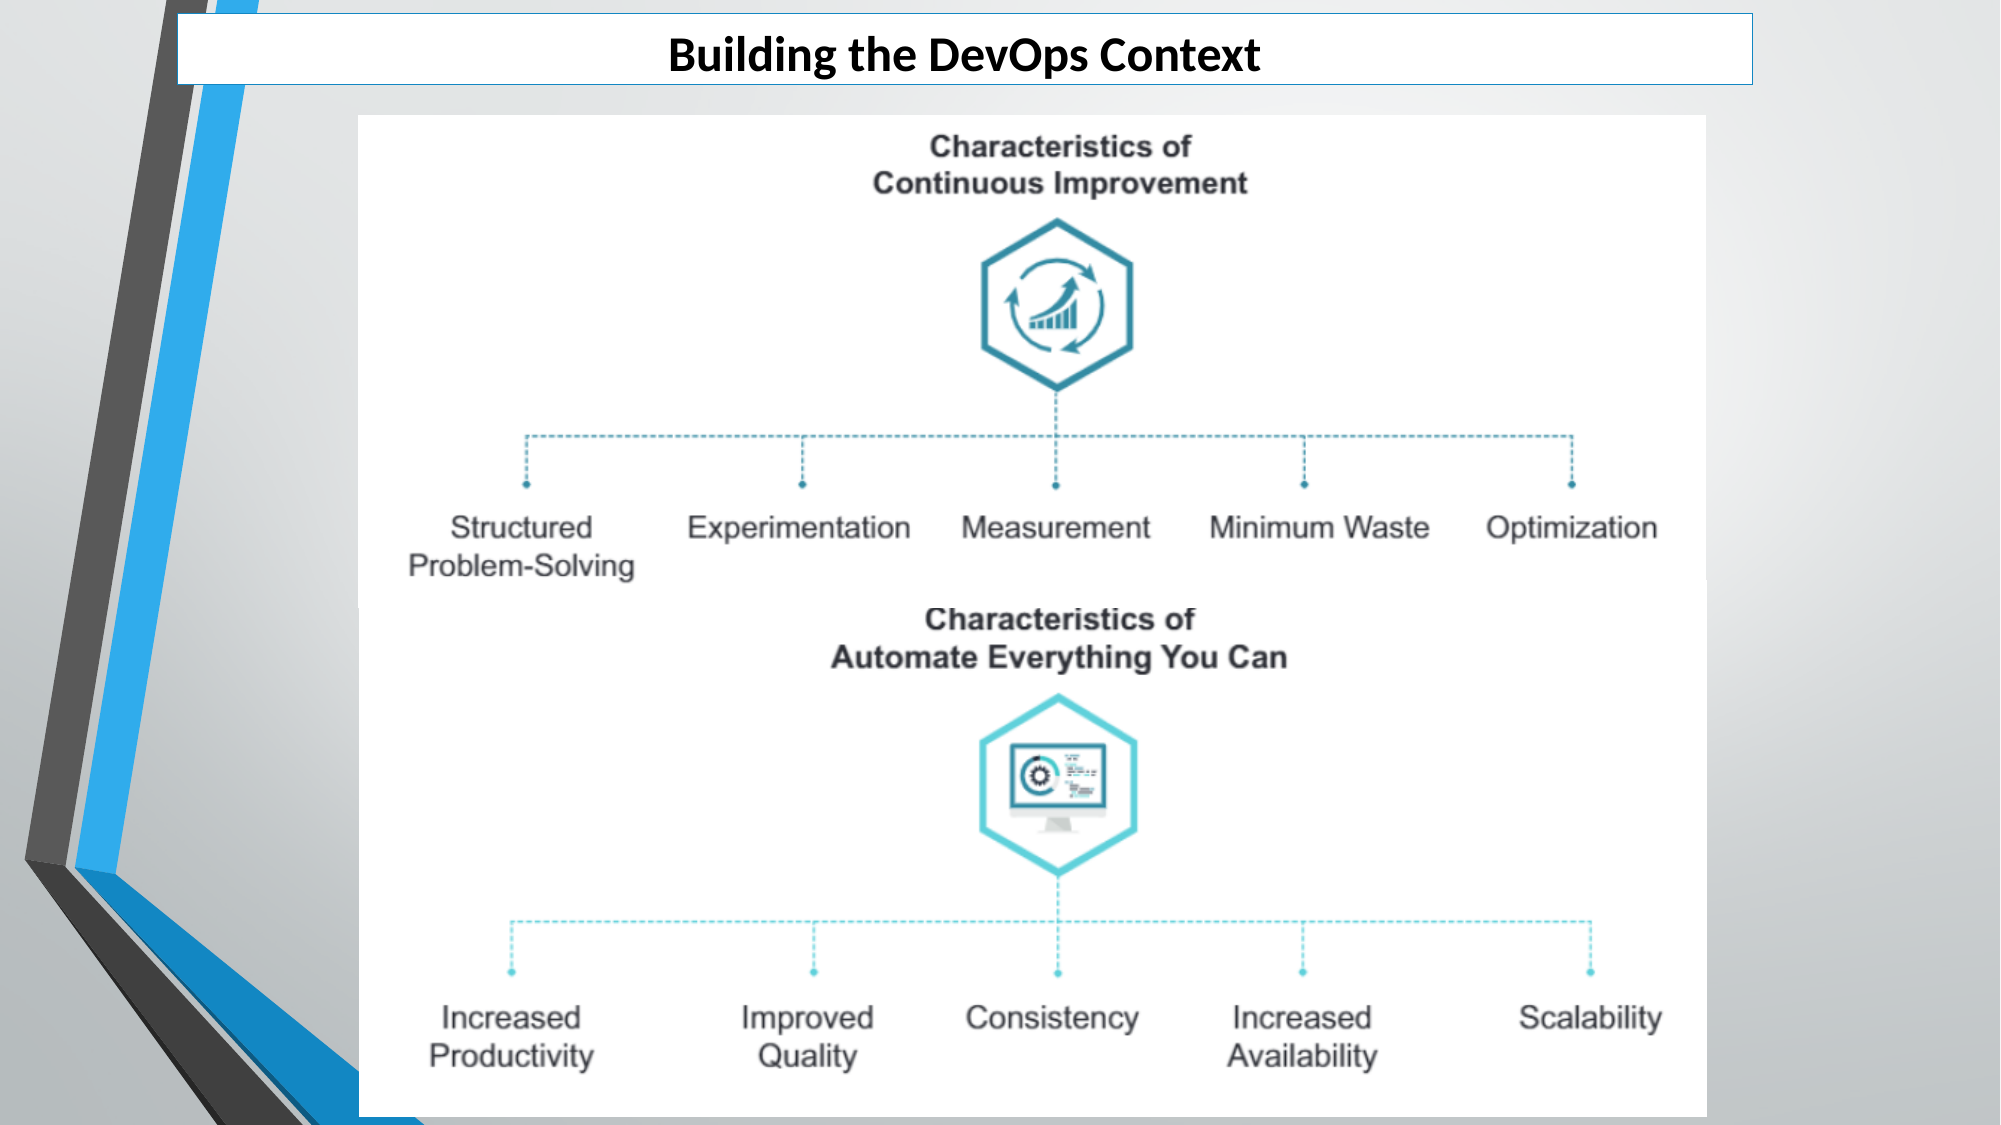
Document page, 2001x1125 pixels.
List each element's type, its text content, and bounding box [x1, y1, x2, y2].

picture [358, 115, 1707, 1117]
text_box Building the DevOps Context [177, 13, 1753, 85]
